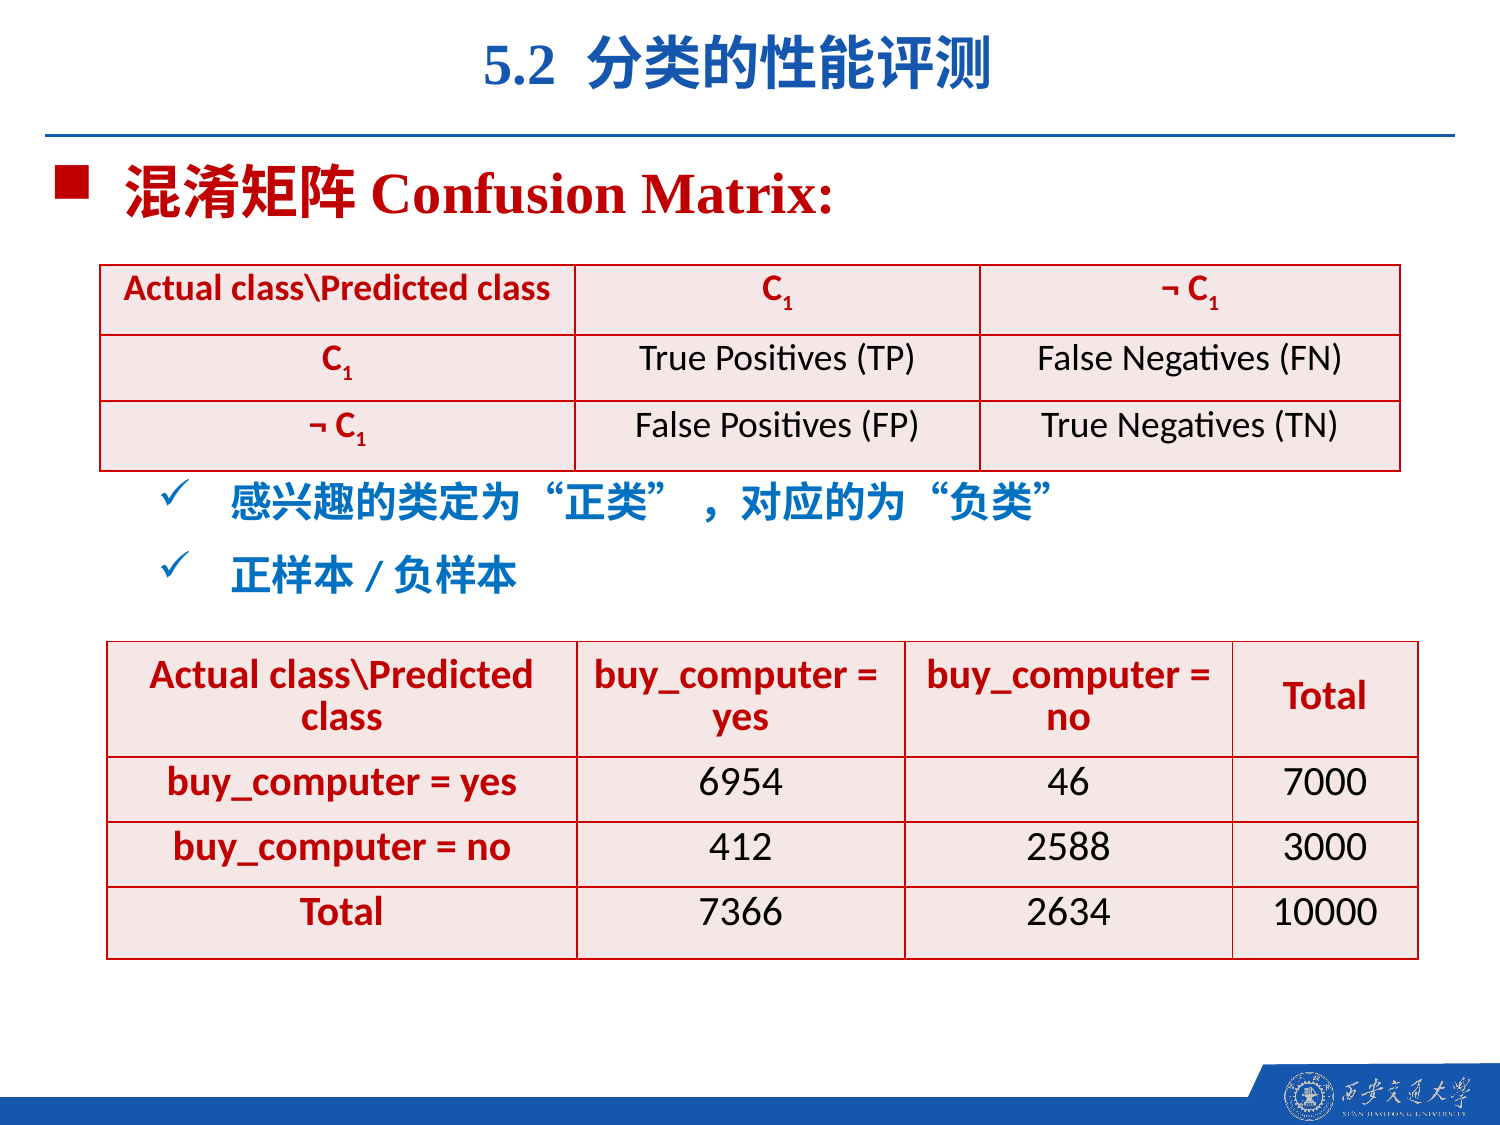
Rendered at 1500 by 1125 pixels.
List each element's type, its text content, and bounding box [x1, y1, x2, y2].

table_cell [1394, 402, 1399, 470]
table_cell 7366 [578, 888, 904, 958]
text_box 感兴趣的类定为“正类” ，对应的为“负类” 正样本/负样本 [82, 295, 1394, 672]
text_box 混淆矩阵Confusion Matrix: [35, 140, 1465, 295]
table_cell Total [108, 888, 576, 958]
table_cell 3000 [1233, 823, 1417, 886]
table_cell 6954 [578, 758, 904, 821]
table_cell 7000 [1233, 758, 1417, 821]
table_header buy_computer = no [906, 672, 1232, 756]
table_cell 2588 [906, 823, 1232, 886]
table_header Actual class\Predicted class [108, 672, 576, 756]
table_cell 46 [906, 758, 1232, 821]
table_header ¬ C1 [1394, 295, 1399, 334]
table_header buy_computer = yes [578, 672, 904, 756]
table_header Total [1233, 642, 1417, 756]
table_cell 412 [578, 823, 904, 886]
table_cell buy_computer = no [108, 823, 576, 886]
table_cell 10000 [1233, 888, 1417, 958]
table_cell 2634 [906, 888, 1232, 958]
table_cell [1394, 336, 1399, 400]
text_box 5.2 分类的性能评测 [135, 19, 1341, 104]
table_cell buy_computer = yes [108, 758, 576, 821]
